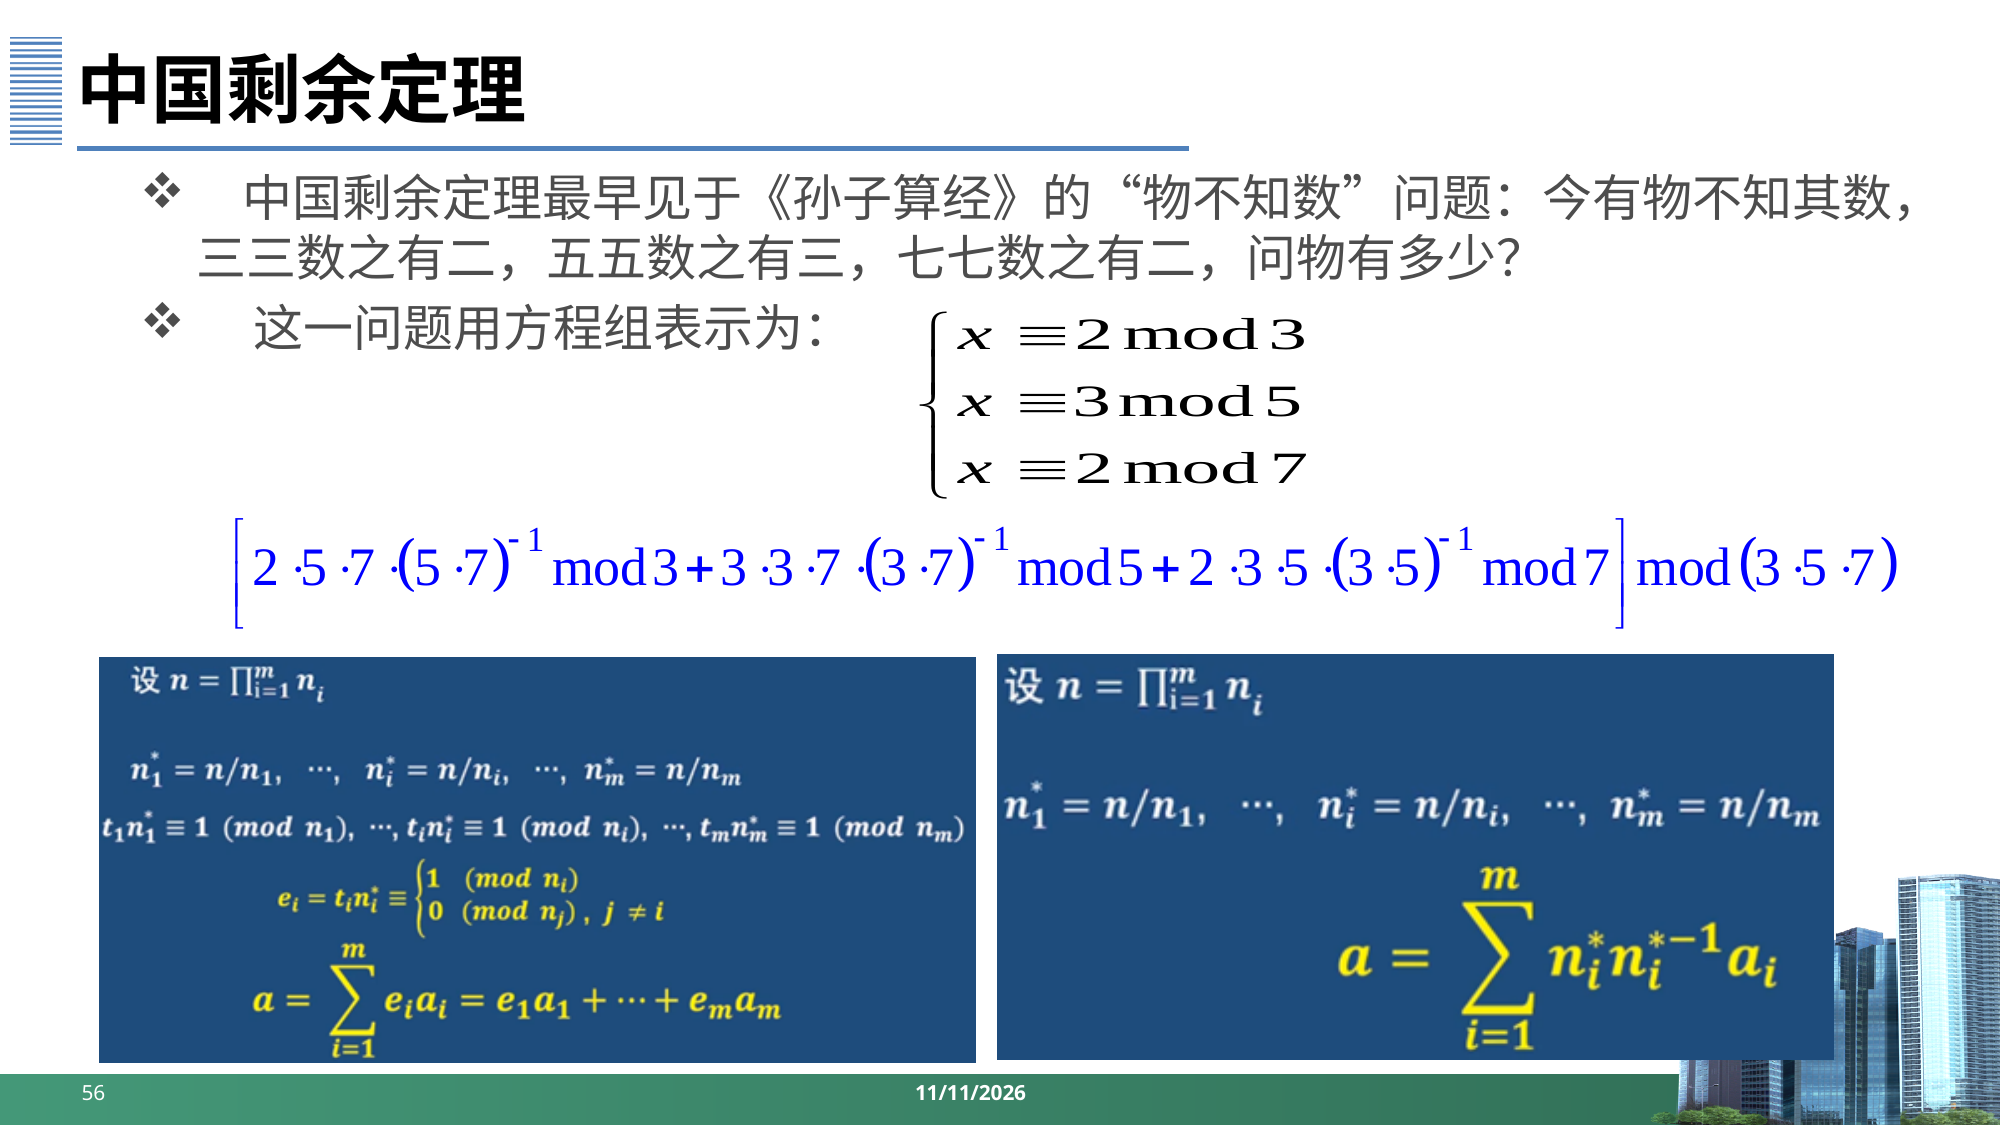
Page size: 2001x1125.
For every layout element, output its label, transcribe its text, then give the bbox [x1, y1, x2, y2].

picture [9, 36, 62, 146]
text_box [899, 300, 1326, 507]
slide_number 56 [66, 1072, 184, 1113]
text_box 中国剩余定理最早见于《孙子算经》的“物不知数”问题：今有物不知其数，三三数之有二，五五数之有三，七七数之有二，问物有多少？ 这一问题用方程组表示为： [124, 158, 2000, 368]
picture [997, 654, 1834, 1061]
title 中国剩余定理 [67, 41, 1646, 134]
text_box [223, 508, 1907, 640]
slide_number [900, 1072, 1367, 1113]
picture [99, 657, 976, 1063]
